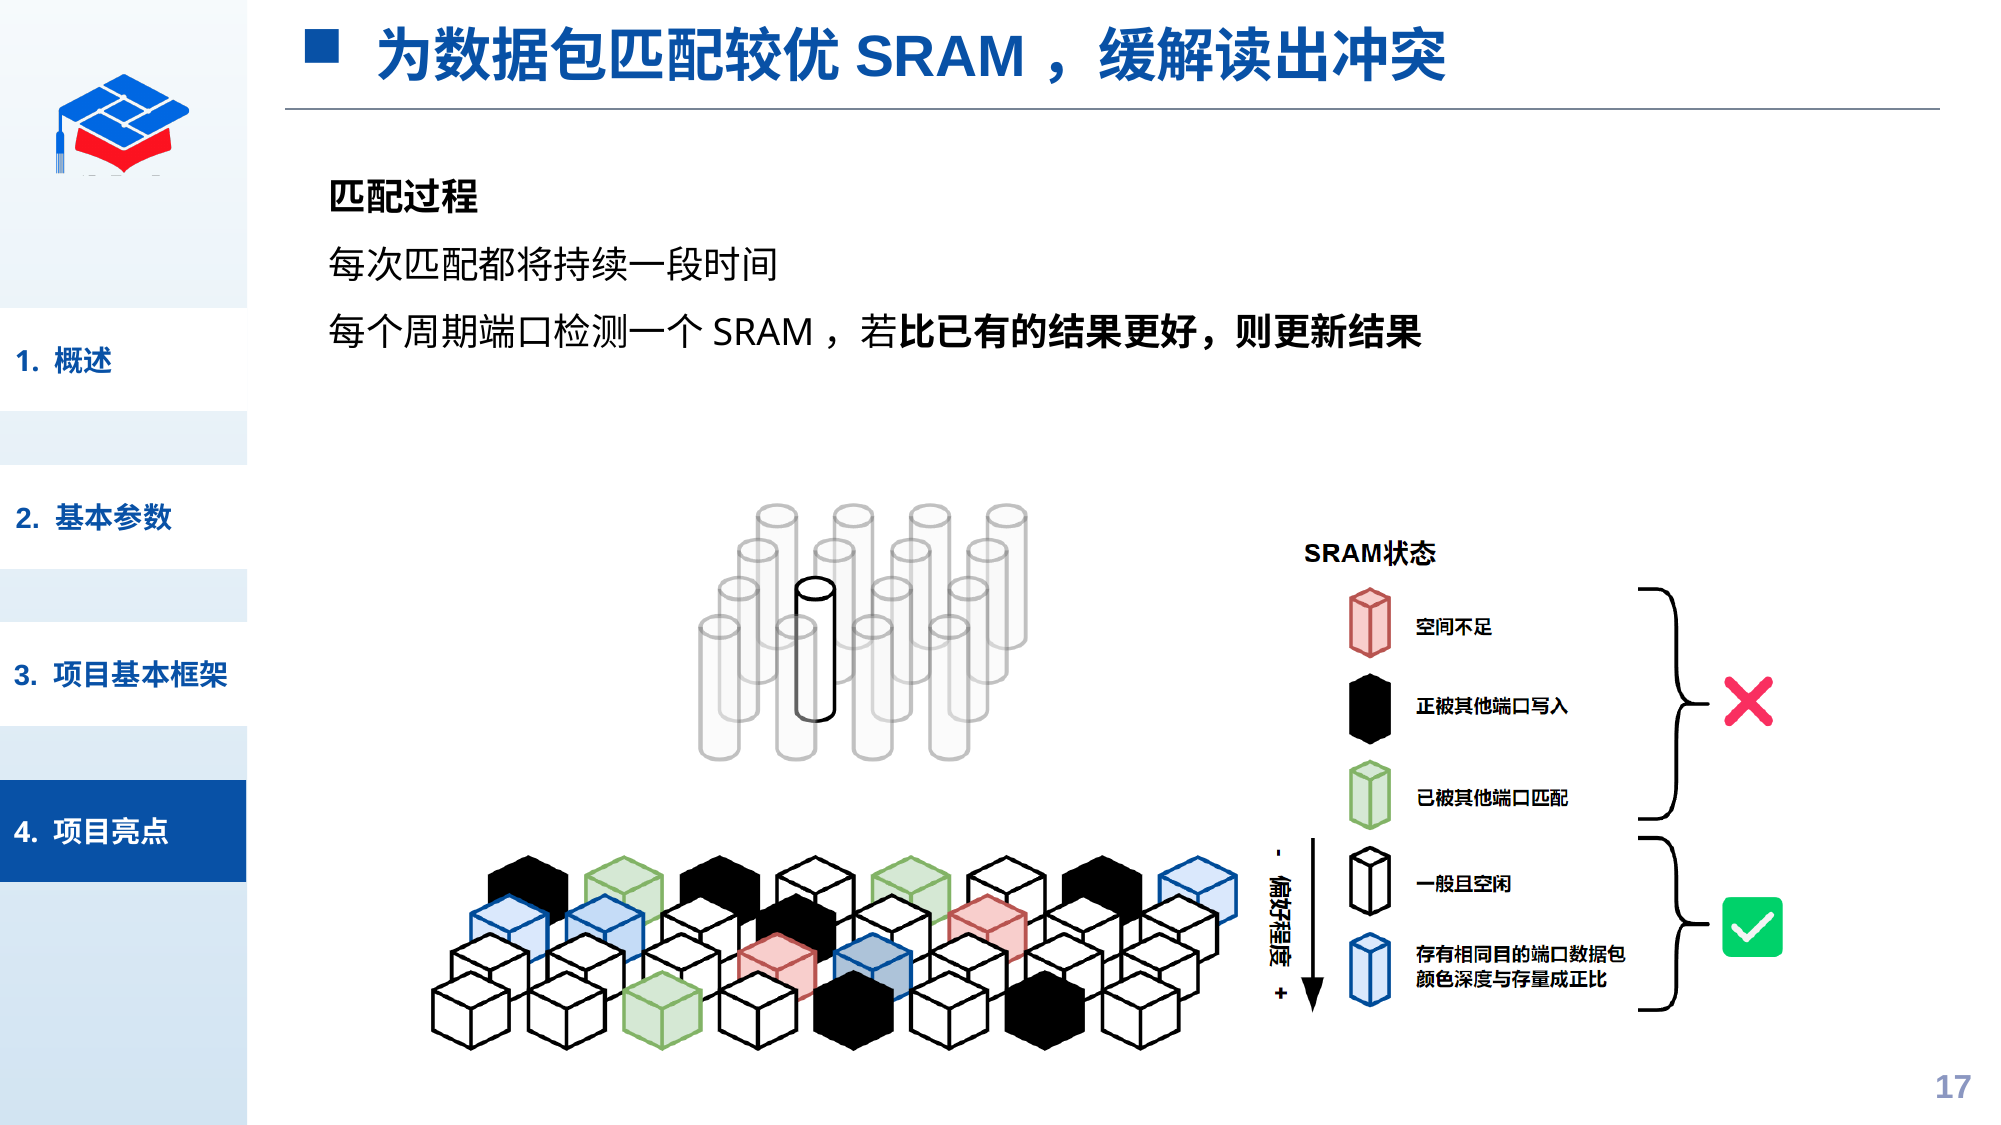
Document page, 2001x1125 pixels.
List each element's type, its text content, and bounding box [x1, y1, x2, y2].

text_box 4. 项目亮点 [0, 779, 247, 883]
text_box [0, 569, 248, 622]
picture [414, 465, 1811, 1120]
text_box 2. 基本参数 [0, 465, 249, 569]
text_box 3. 项目基本框架 [0, 622, 248, 726]
text_box [0, 726, 248, 1125]
slide_number 17 [1915, 1062, 1987, 1108]
text_box [0, 0, 248, 465]
text_box 1. 概述 [0, 308, 247, 411]
text_box 匹配过程 每次匹配都将持续一段时间 每个周期端口检测一个SRAM，若比已有的结果更好，则更新结果 [313, 143, 1460, 361]
picture [33, 74, 214, 176]
title 为数据包匹配较优SRAM，缓解读出冲突 [285, 0, 1523, 96]
